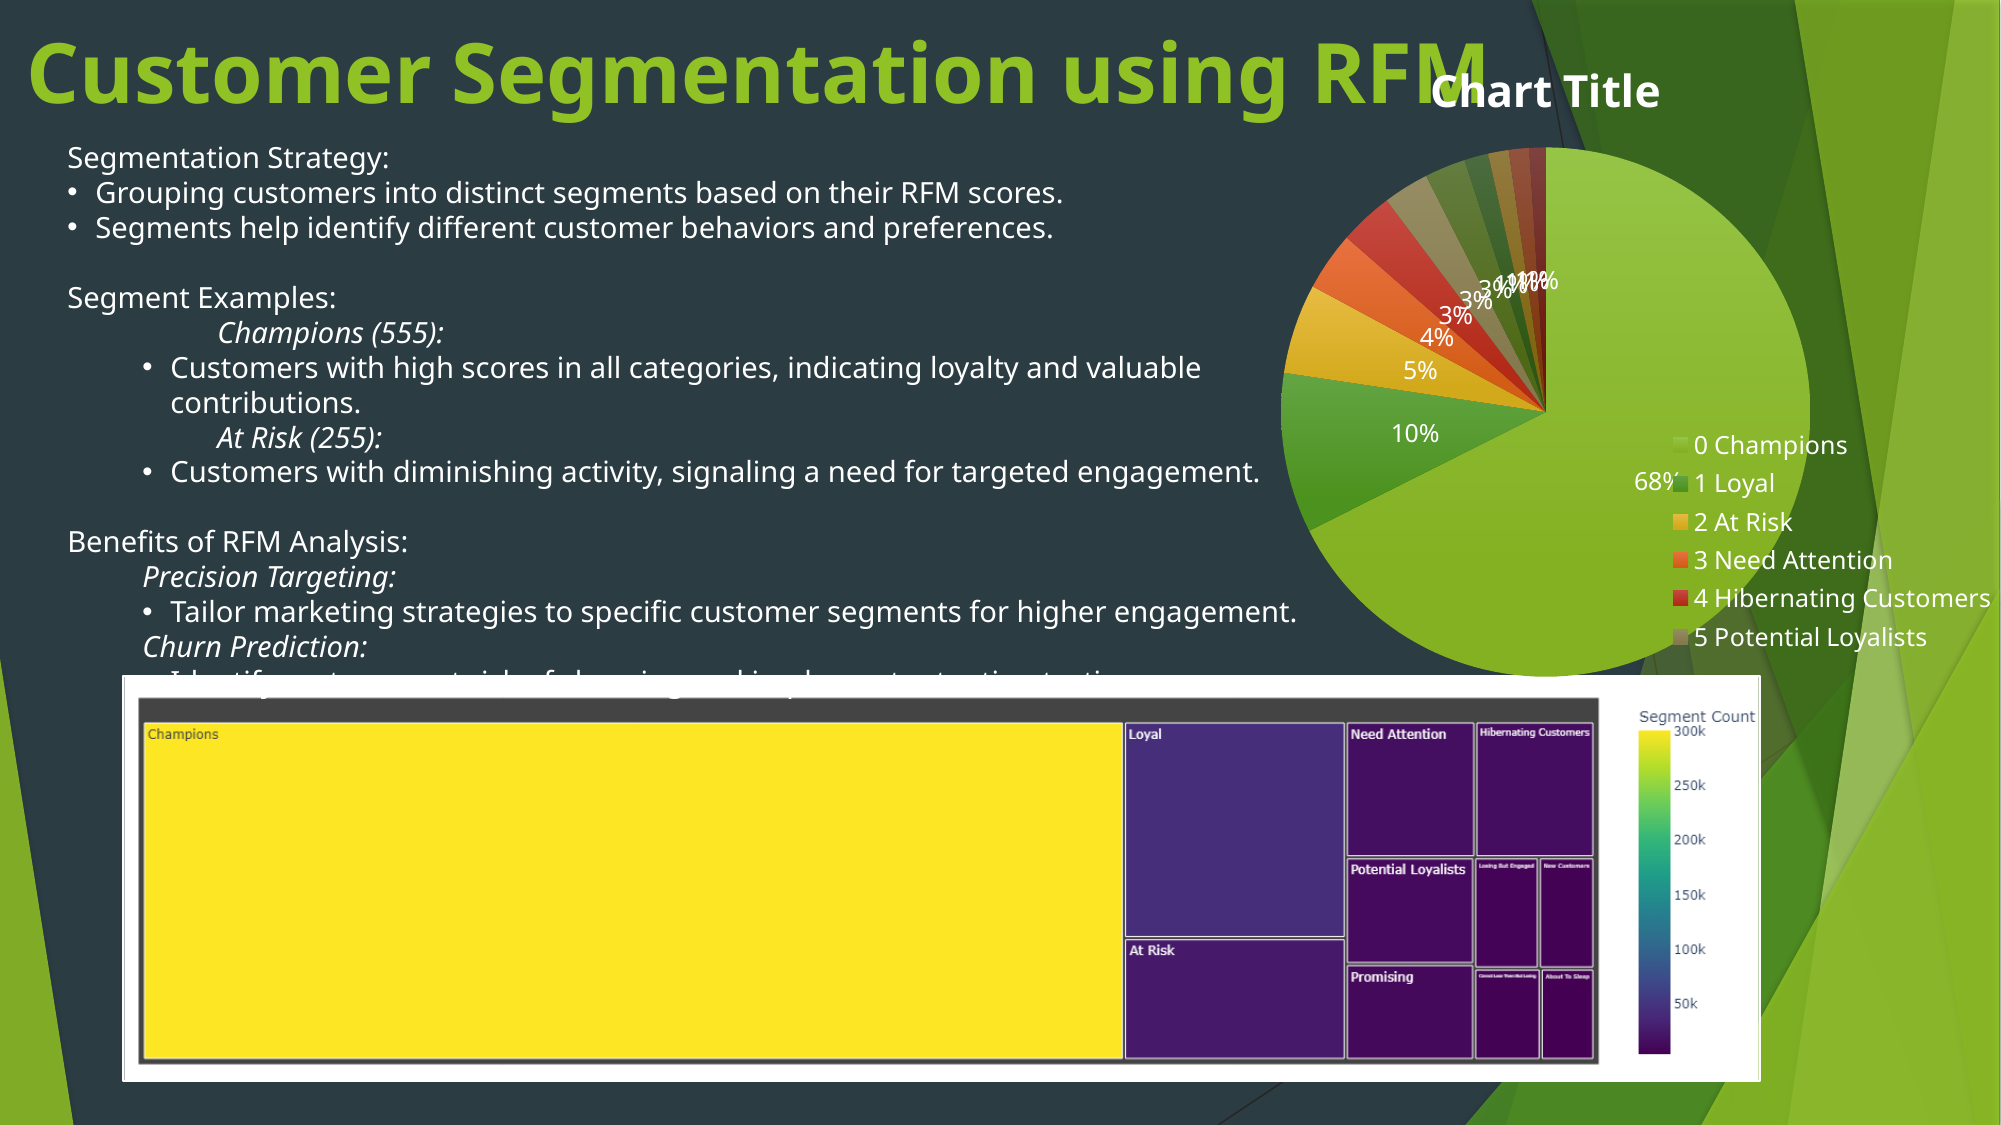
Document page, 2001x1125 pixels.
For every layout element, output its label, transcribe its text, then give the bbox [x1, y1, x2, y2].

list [123, 676, 1760, 1081]
title Customer Segmentation using RFM [10, 11, 1697, 136]
text_box Segmentation Strategy: Grouping customers into distinct segments based on their RFM scores. Segments help identify different customer behaviors and preferences. Segment Examples: Champions (555): Customers with high scores in all categories, indicating loyalty and valuable contributions. At Risk (255): Customers with diminishing activity, signaling a need for targeted engagement. Benefits of RFM Analysis: Precision Targeting: Tailor marketing strategies to specific customer segments for higher engagement. Churn Prediction: Identify customers at risk of churning and implement retention tactics. [52, 131, 923, 706]
chart [928, 23, 2000, 749]
